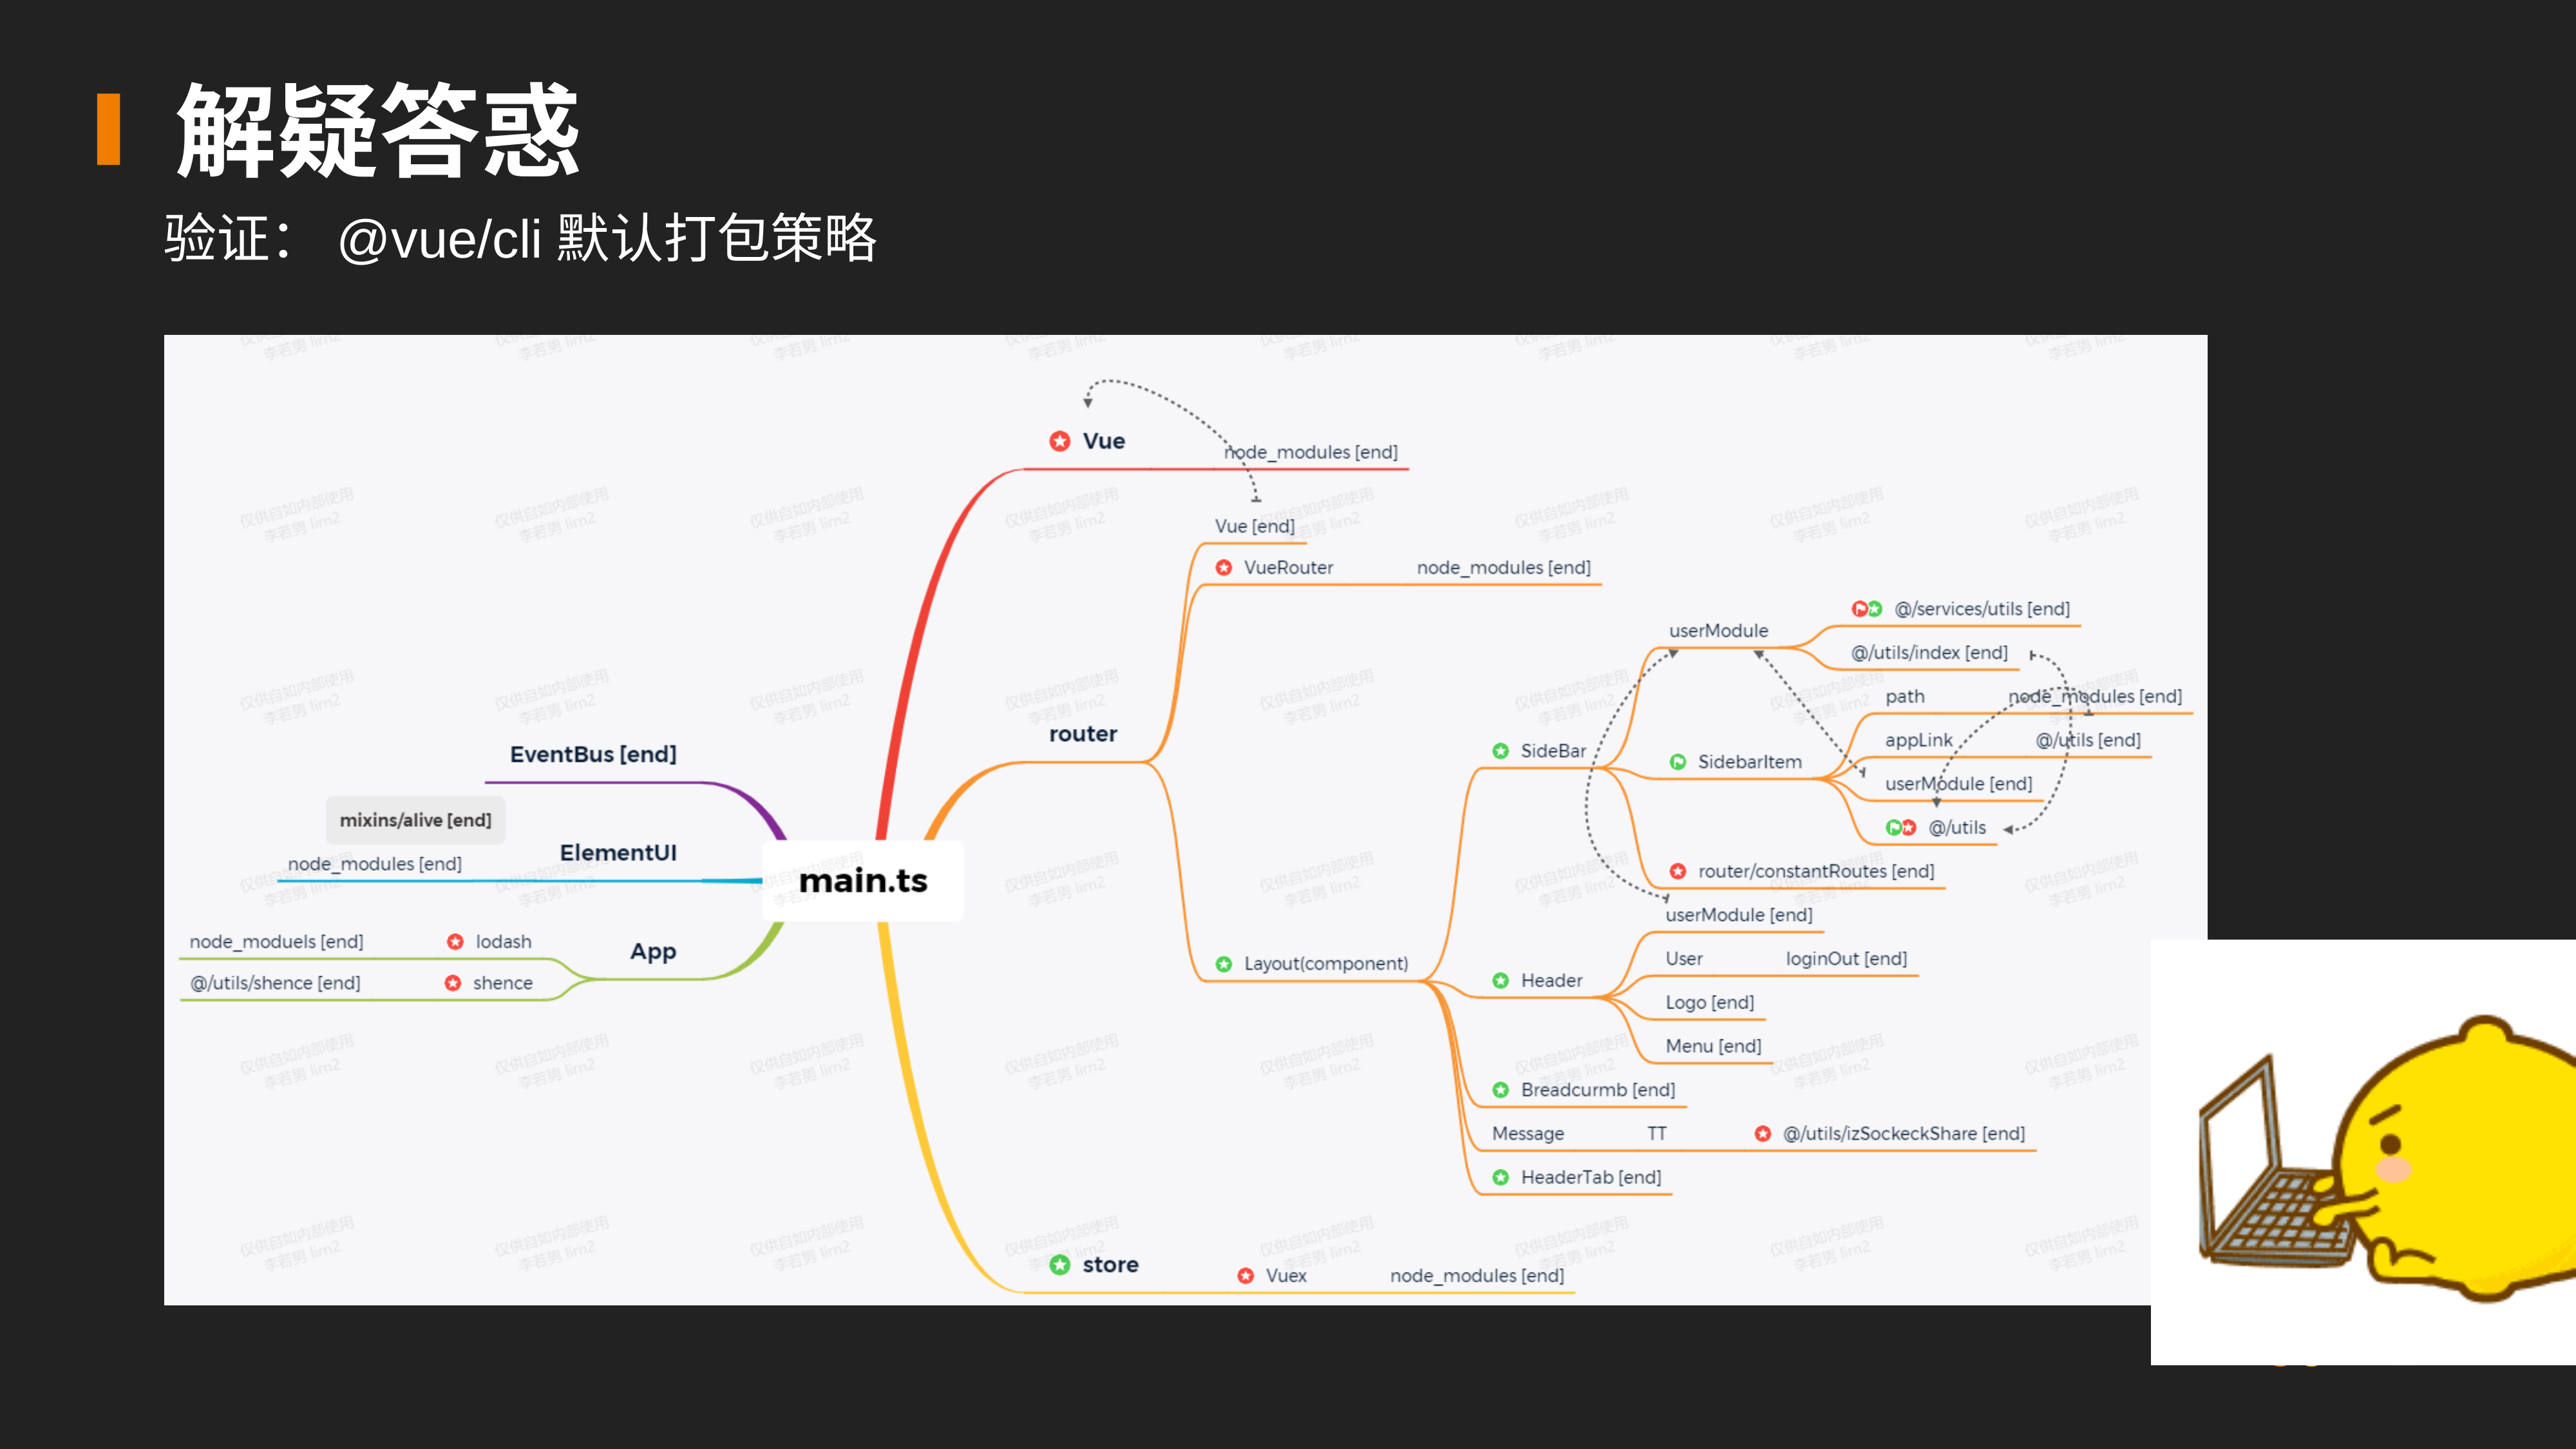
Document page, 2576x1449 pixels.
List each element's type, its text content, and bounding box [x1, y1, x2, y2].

text_box 解疑答惑 [167, 59, 591, 196]
text_box 验证：@vue/cli默认打包策略 [155, 196, 886, 277]
text_box [97, 93, 120, 166]
picture [164, 335, 2576, 1378]
